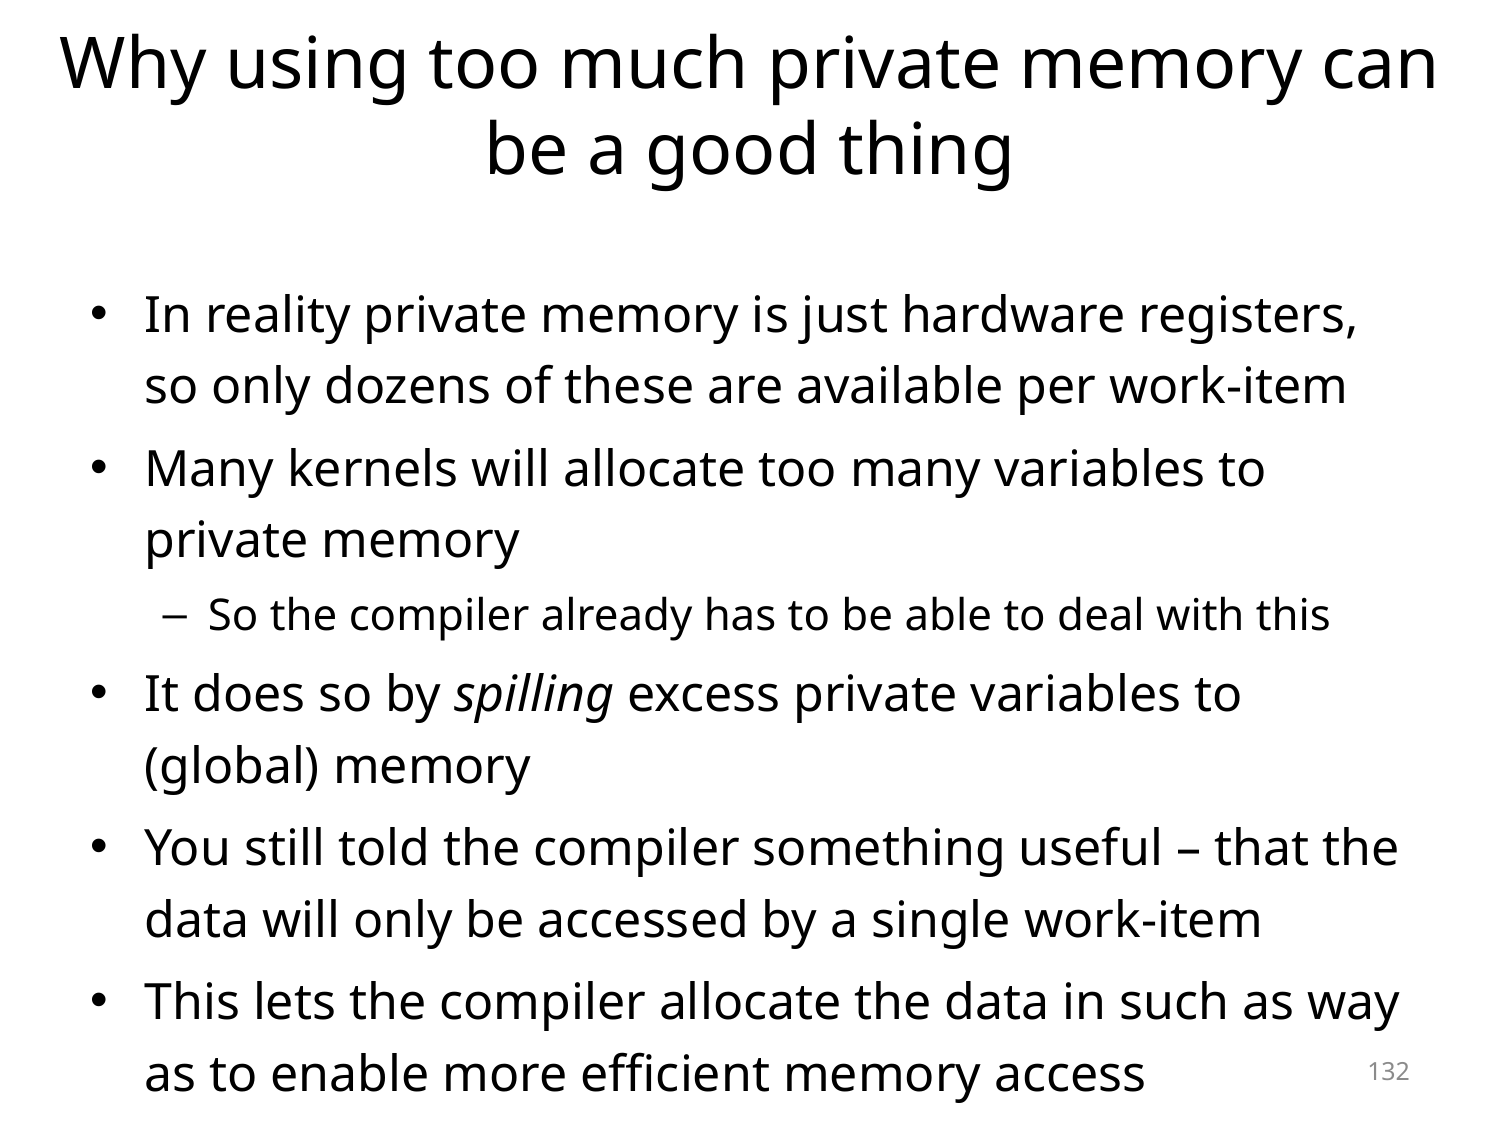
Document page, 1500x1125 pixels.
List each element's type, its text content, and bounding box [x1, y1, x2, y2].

title Why using too much private memory can be a good thing [17, 8, 1483, 197]
list In reality private memory is just hardware registers, so only dozens of these are available per work-item Many kernels will allocate too many variables to private memory So the compiler already has to be able to deal with this It does so by spilling excess private variables to (global) memory You still told the compiler something useful – that the data will only be accessed by a single work-item This lets the compiler allocate the data in such as way as to enable more efficient memory access [75, 262, 1425, 1125]
slide_number 132 [1074, 1042, 1425, 1103]
